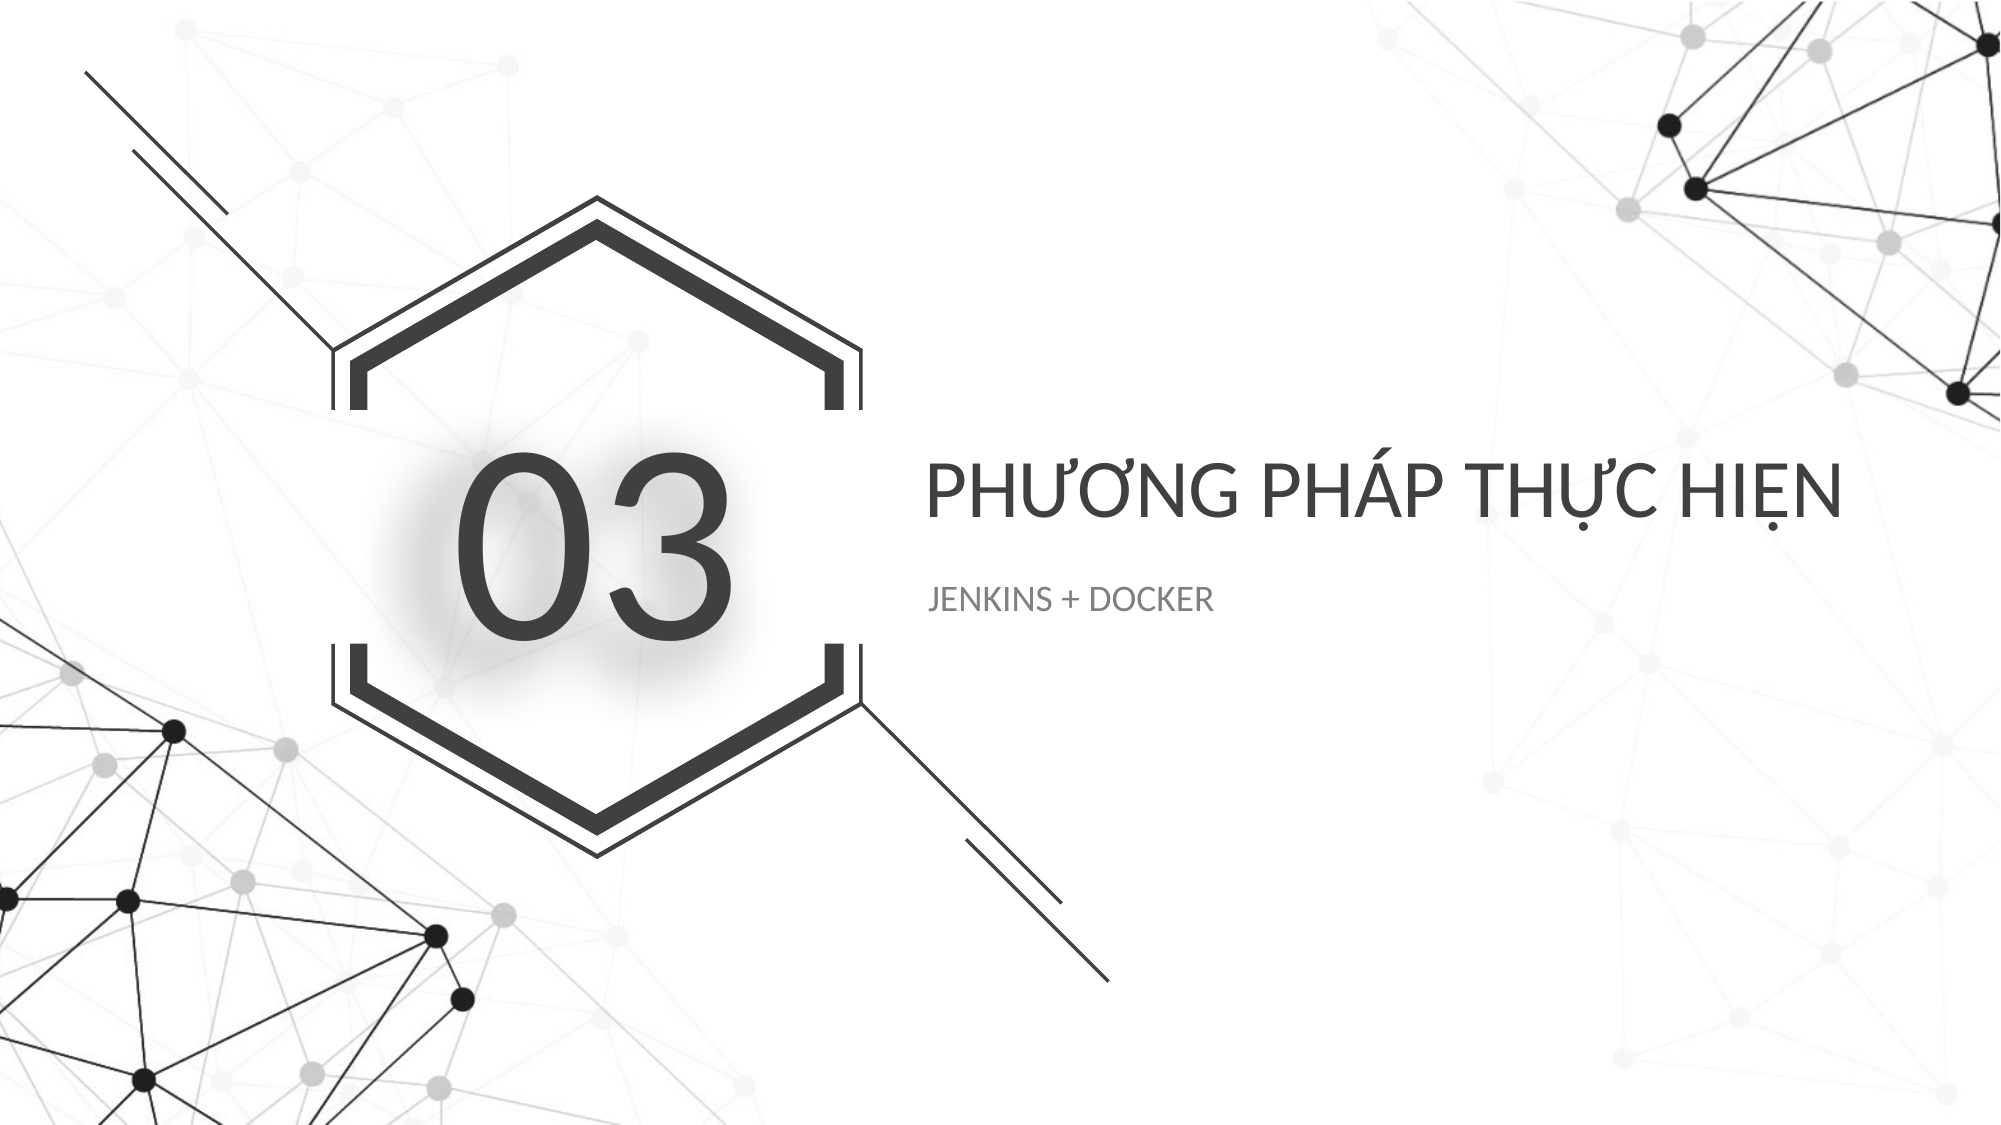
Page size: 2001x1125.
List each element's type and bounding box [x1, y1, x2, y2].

text_box [331, 643, 863, 860]
text_box [0, 0, 2000, 1125]
text_box [904, 426, 1866, 627]
text_box [331, 195, 863, 410]
